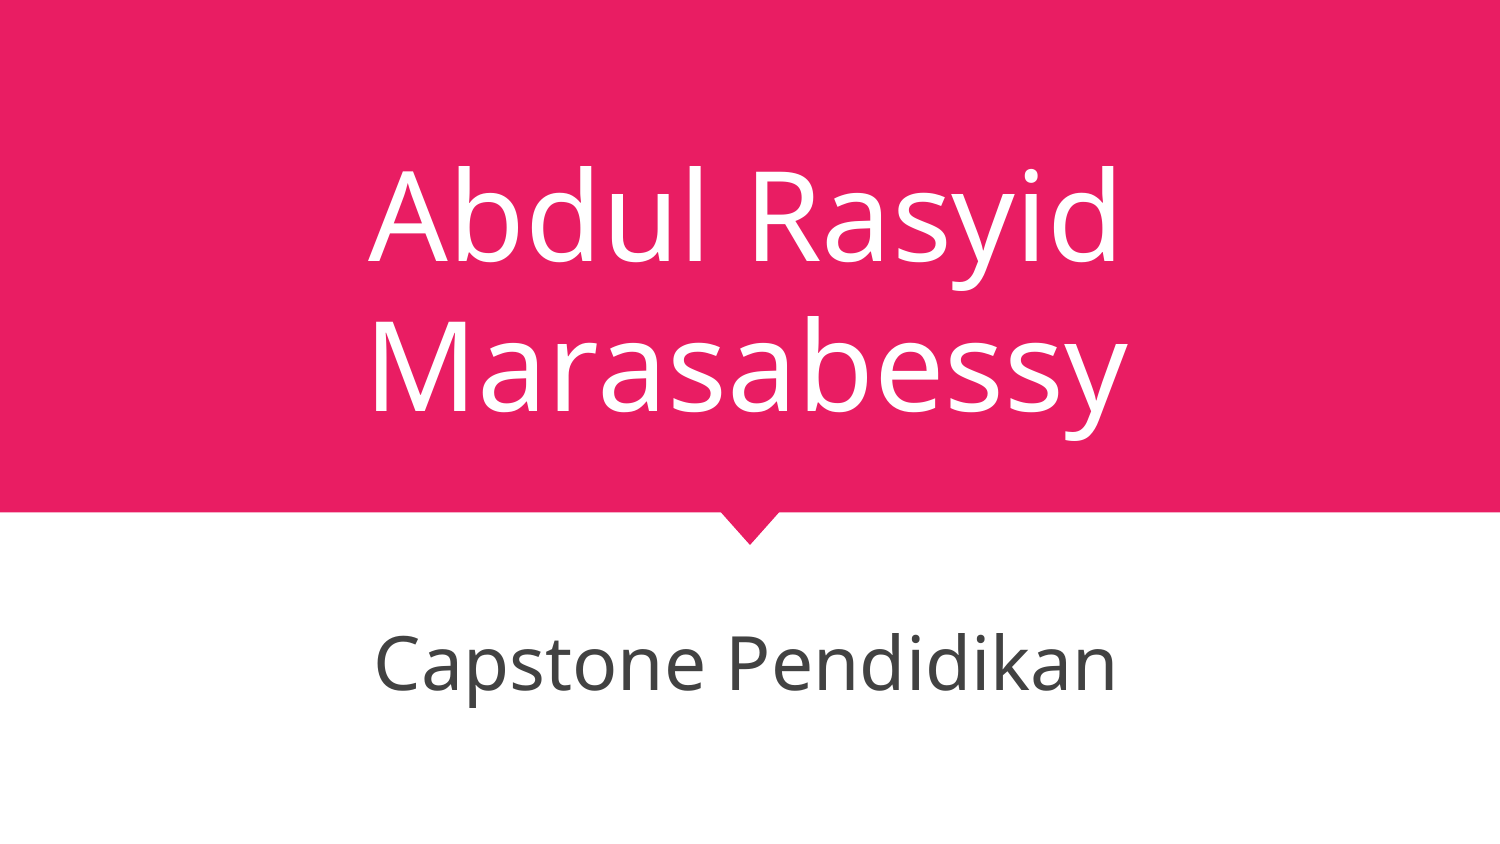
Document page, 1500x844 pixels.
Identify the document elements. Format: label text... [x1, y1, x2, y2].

title Abdul Rasyid Marasabessy [67, 105, 1427, 452]
subtitle Capstone Pendidikan [67, 557, 1427, 765]
